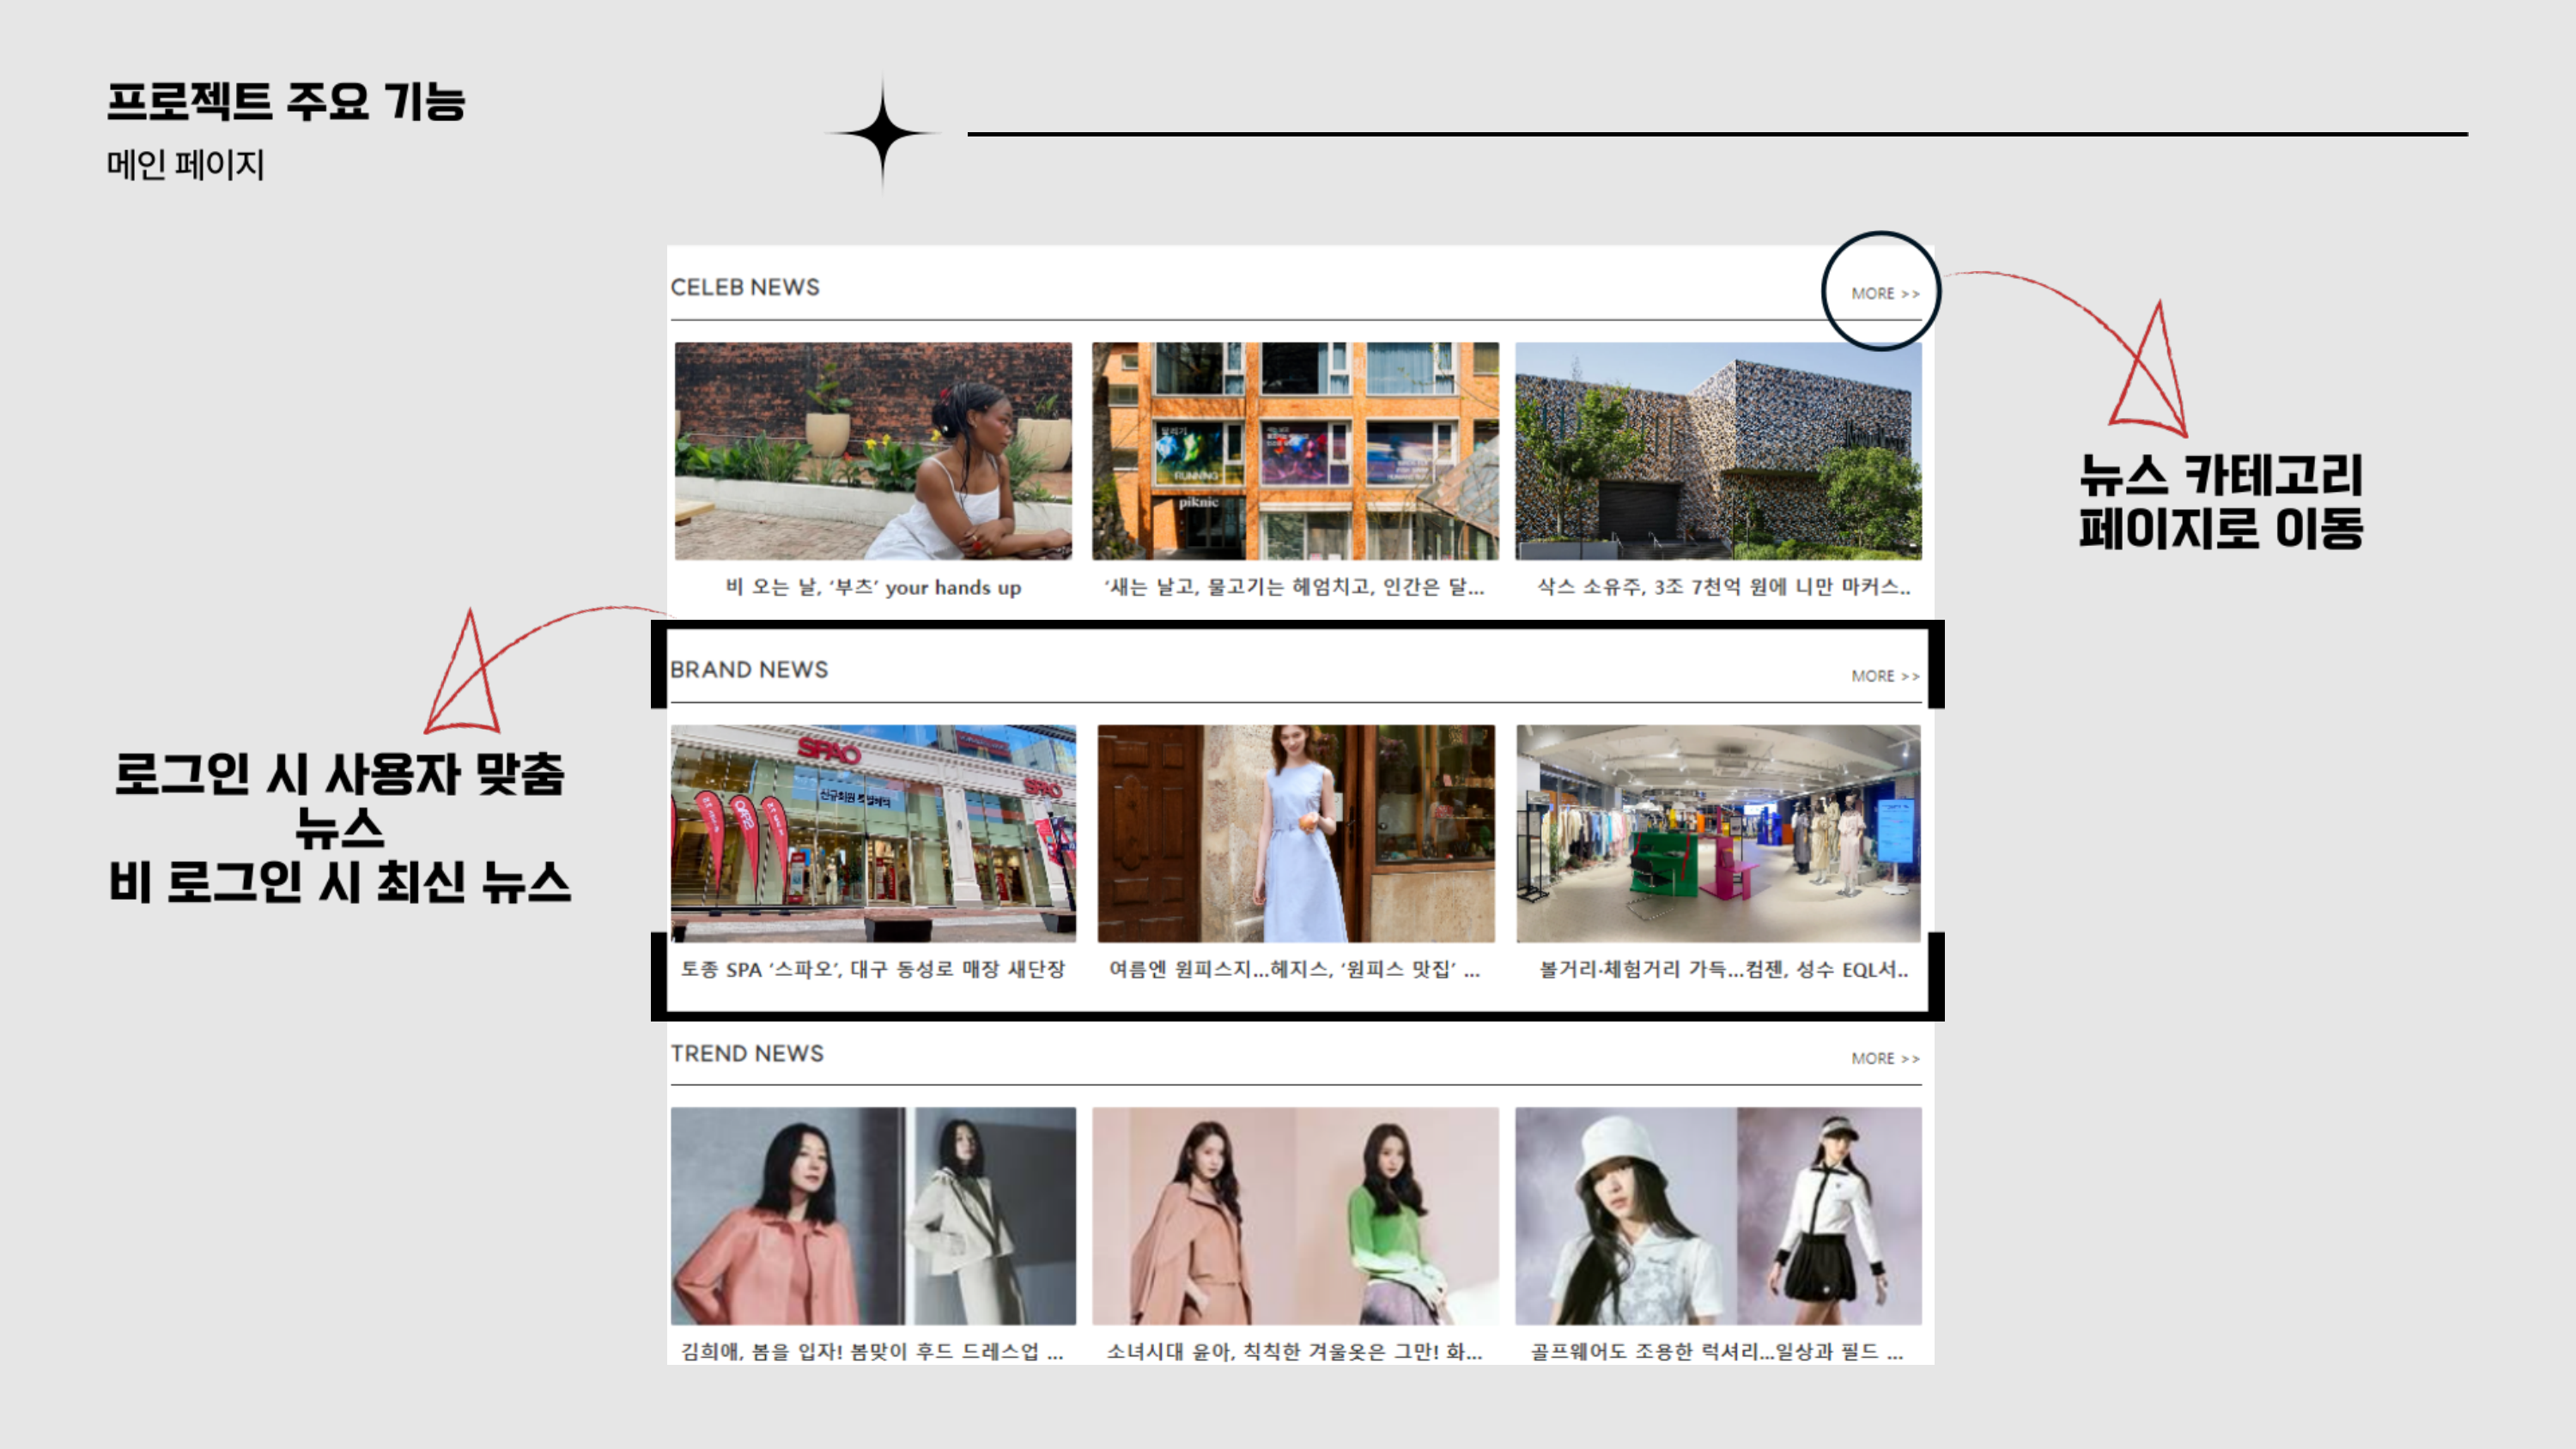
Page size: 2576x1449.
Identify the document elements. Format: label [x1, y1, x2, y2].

picture [88, 230, 1945, 1365]
picture [815, 65, 951, 201]
picture [967, 131, 2470, 136]
picture [94, 62, 505, 227]
picture [1944, 233, 2421, 602]
